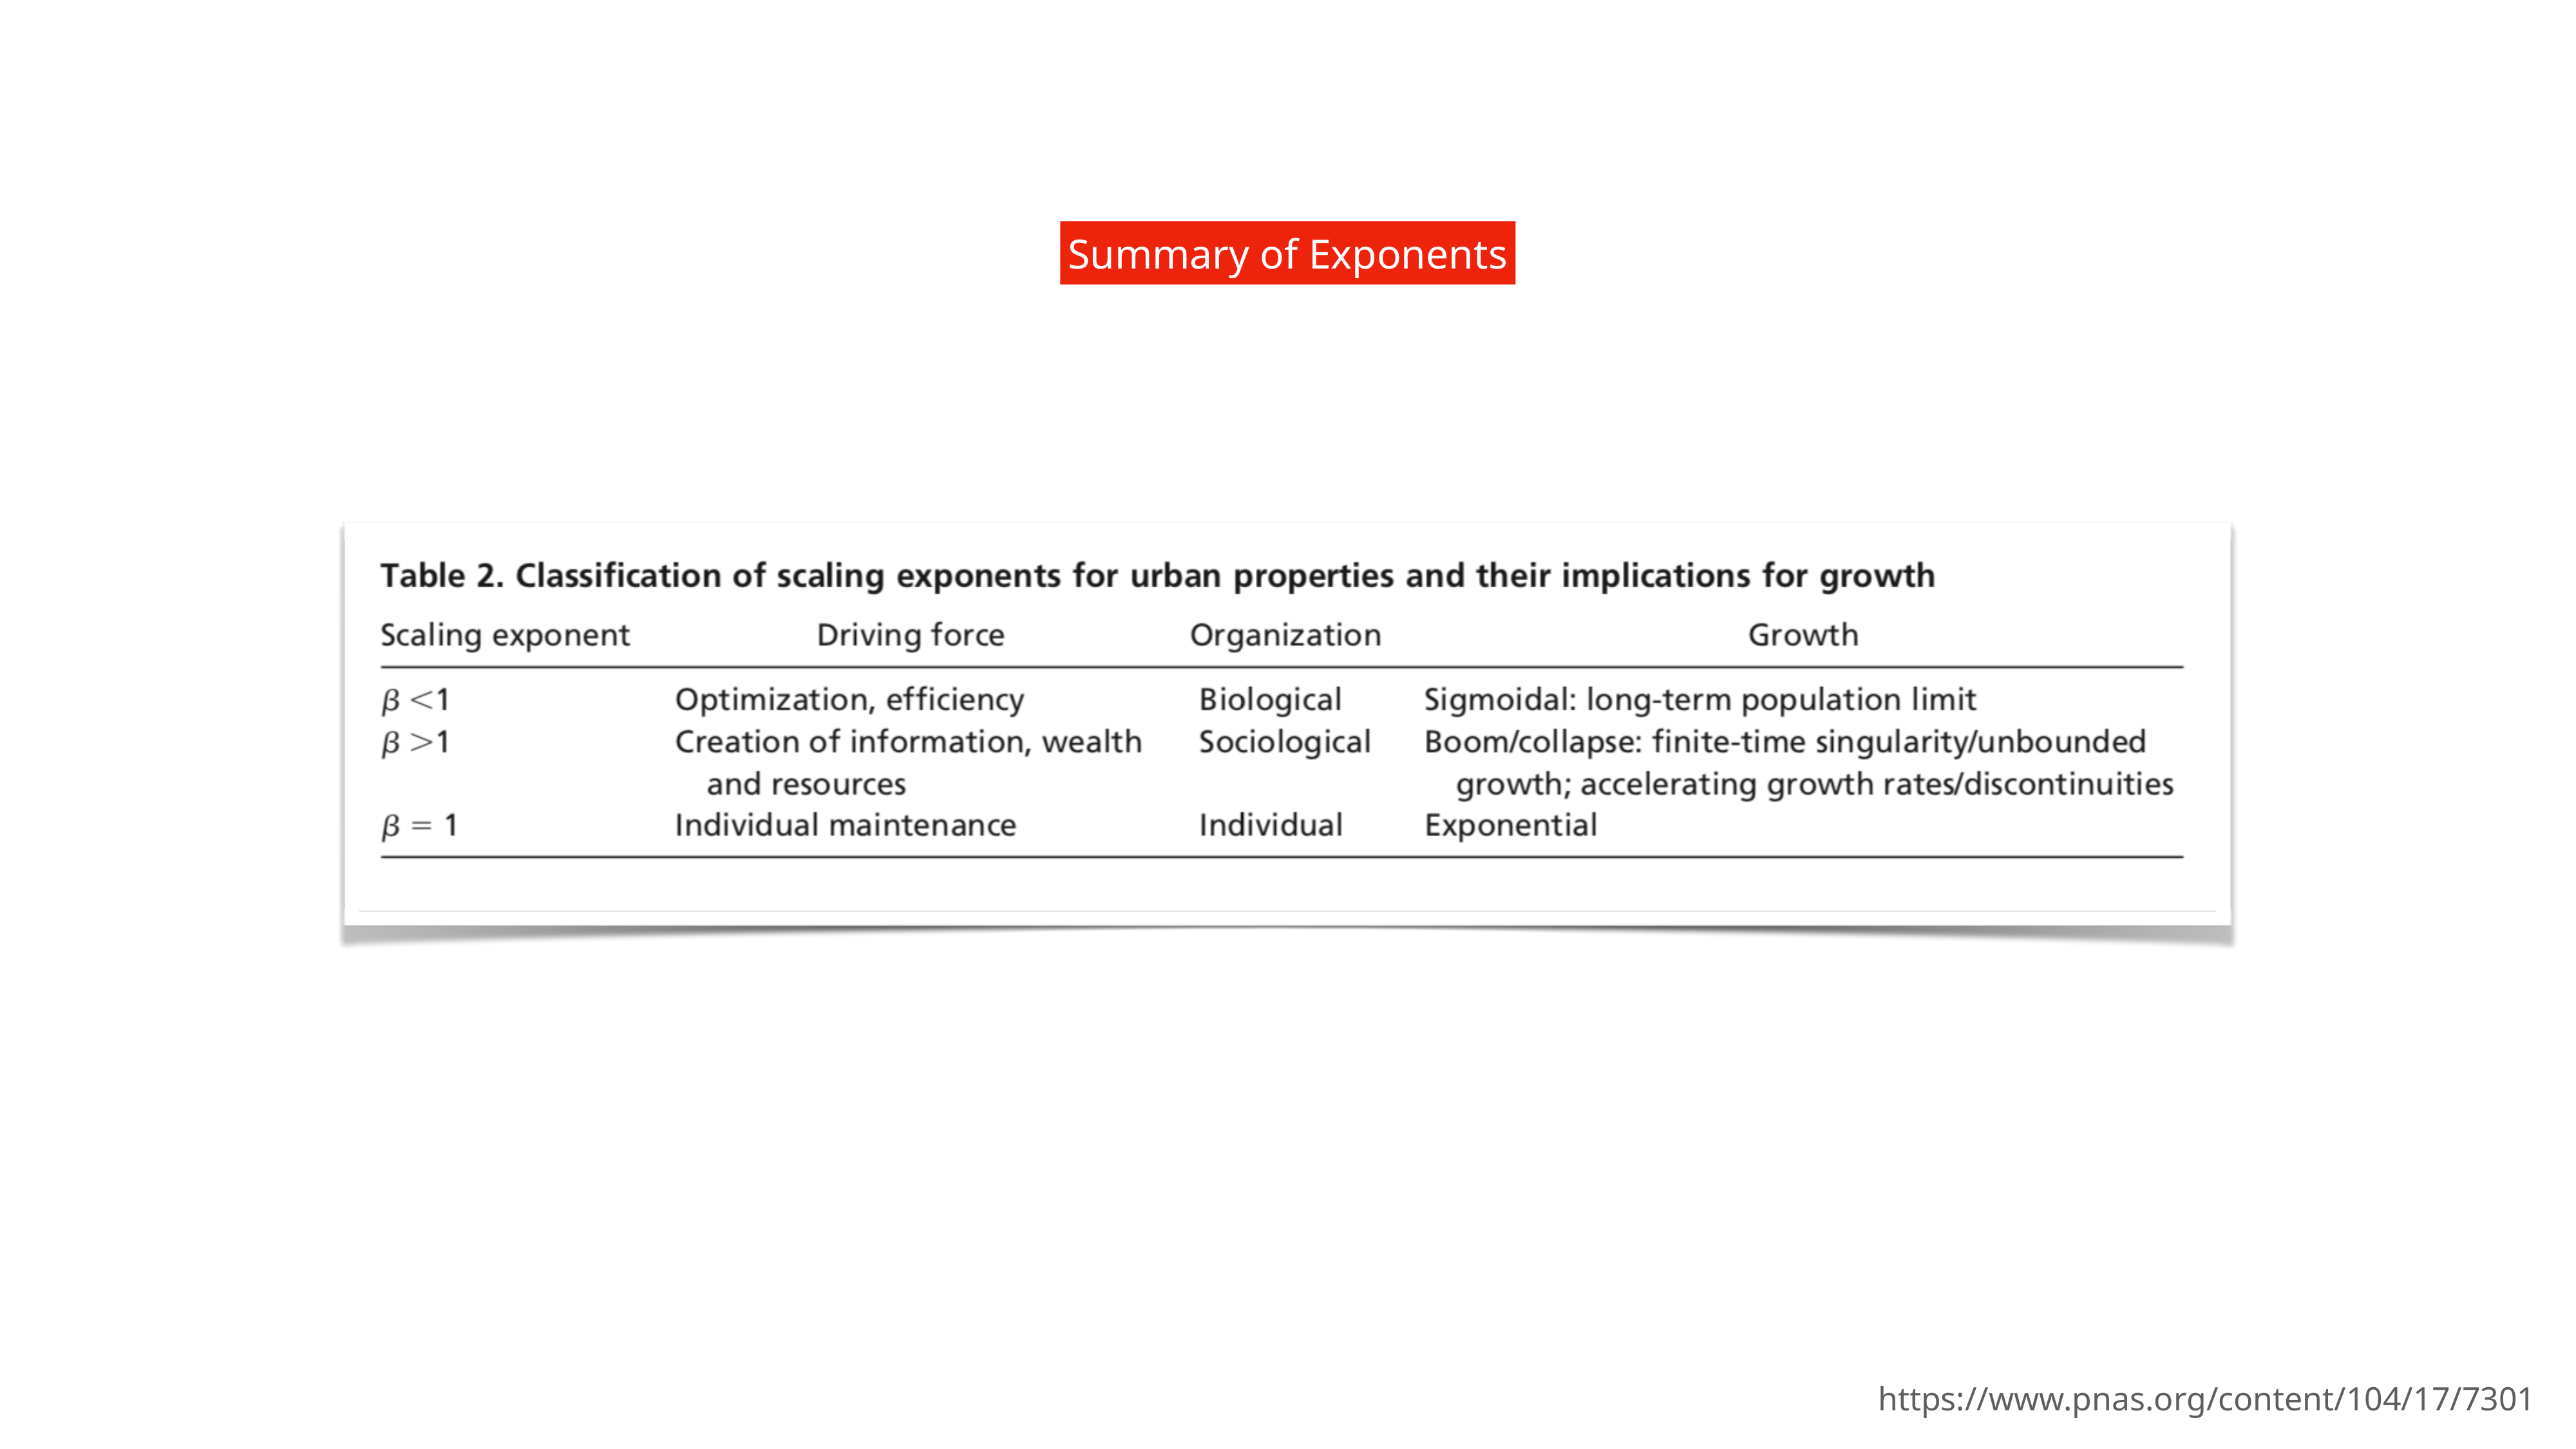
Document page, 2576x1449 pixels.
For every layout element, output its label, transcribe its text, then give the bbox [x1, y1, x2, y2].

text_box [337, 521, 2238, 952]
text_box https://www.pnas.org/content/104/17/7301 [1872, 1373, 2541, 1423]
text_box Summary of Exponents [1060, 221, 1516, 285]
